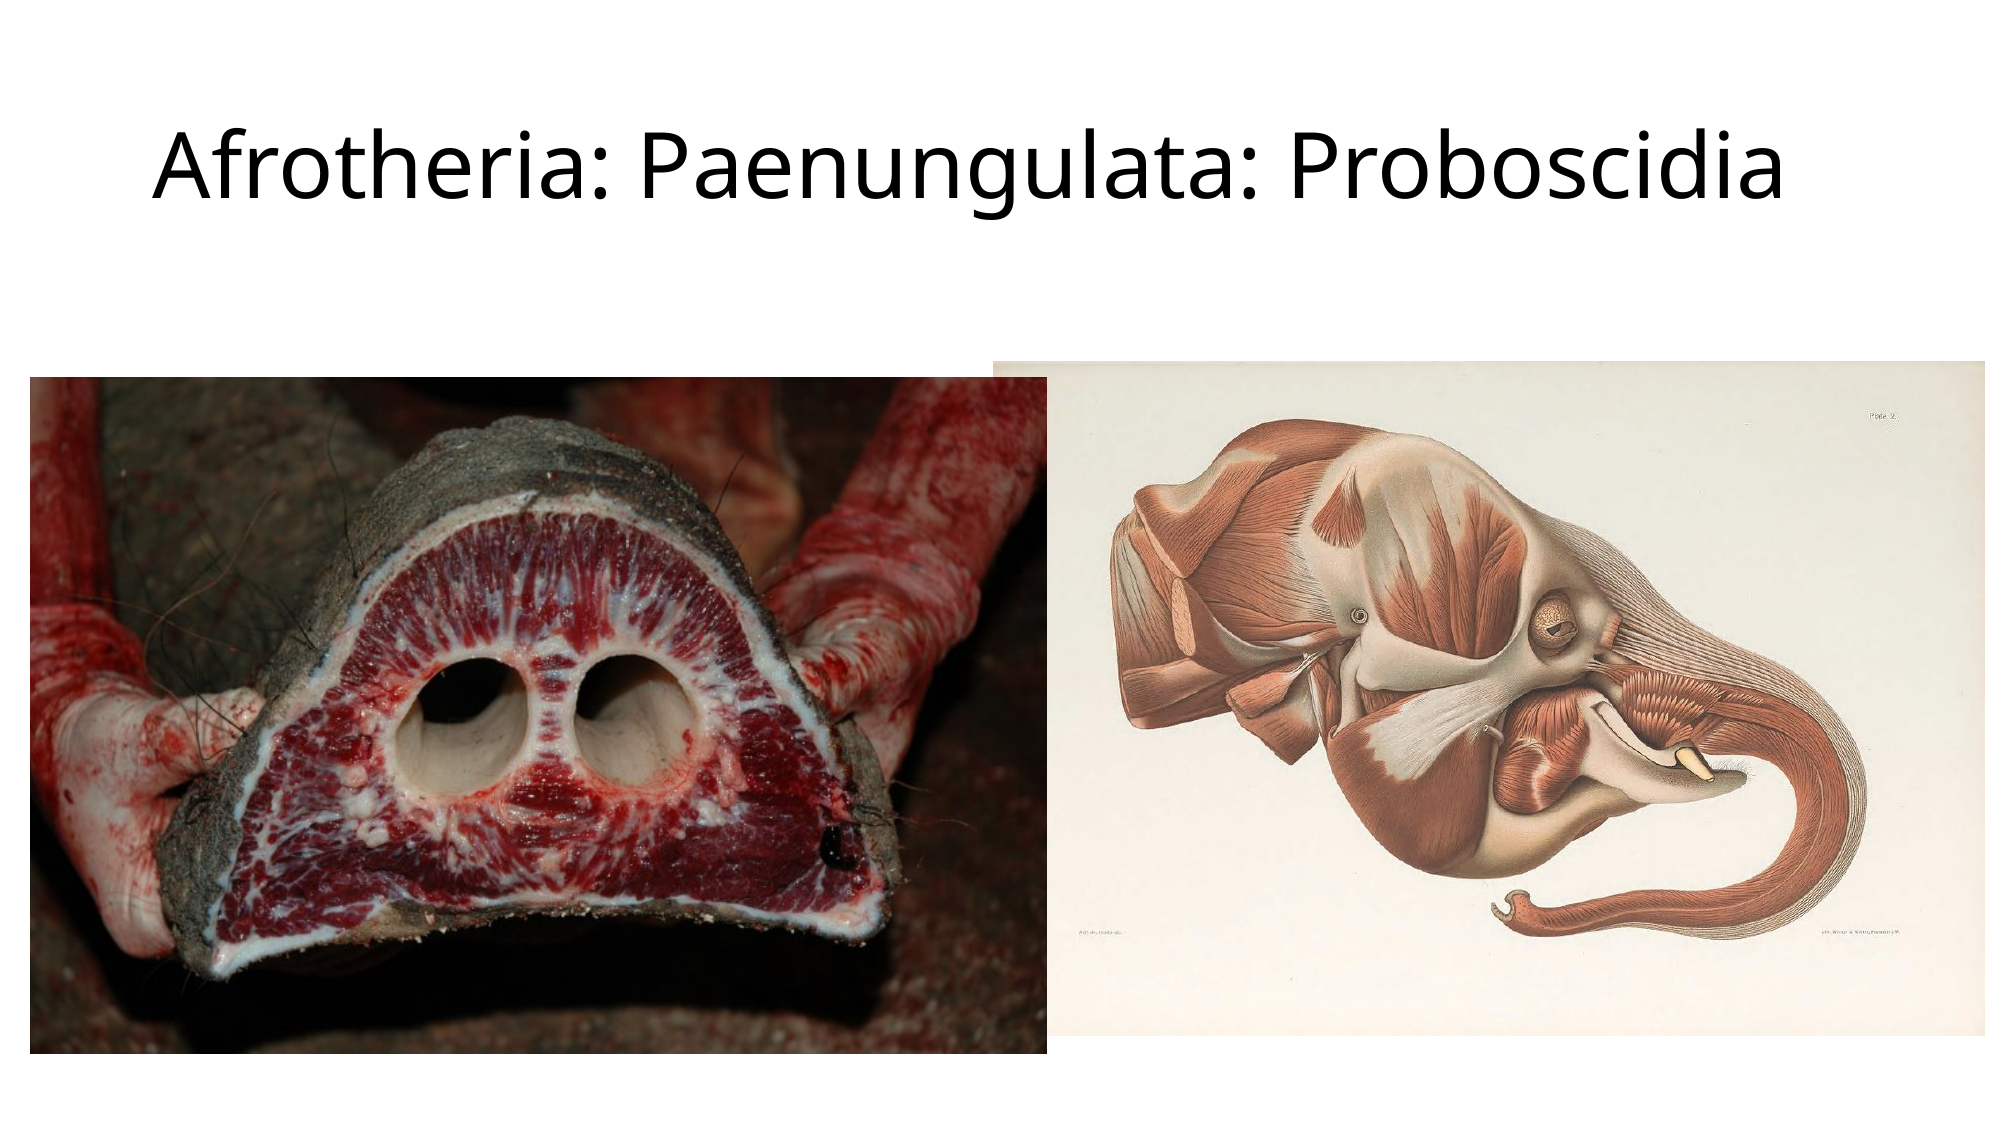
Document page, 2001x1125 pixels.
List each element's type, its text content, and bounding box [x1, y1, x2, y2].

picture [30, 361, 1985, 1054]
title Afrotheria: Paenungulata: Proboscidia [137, 59, 1863, 278]
